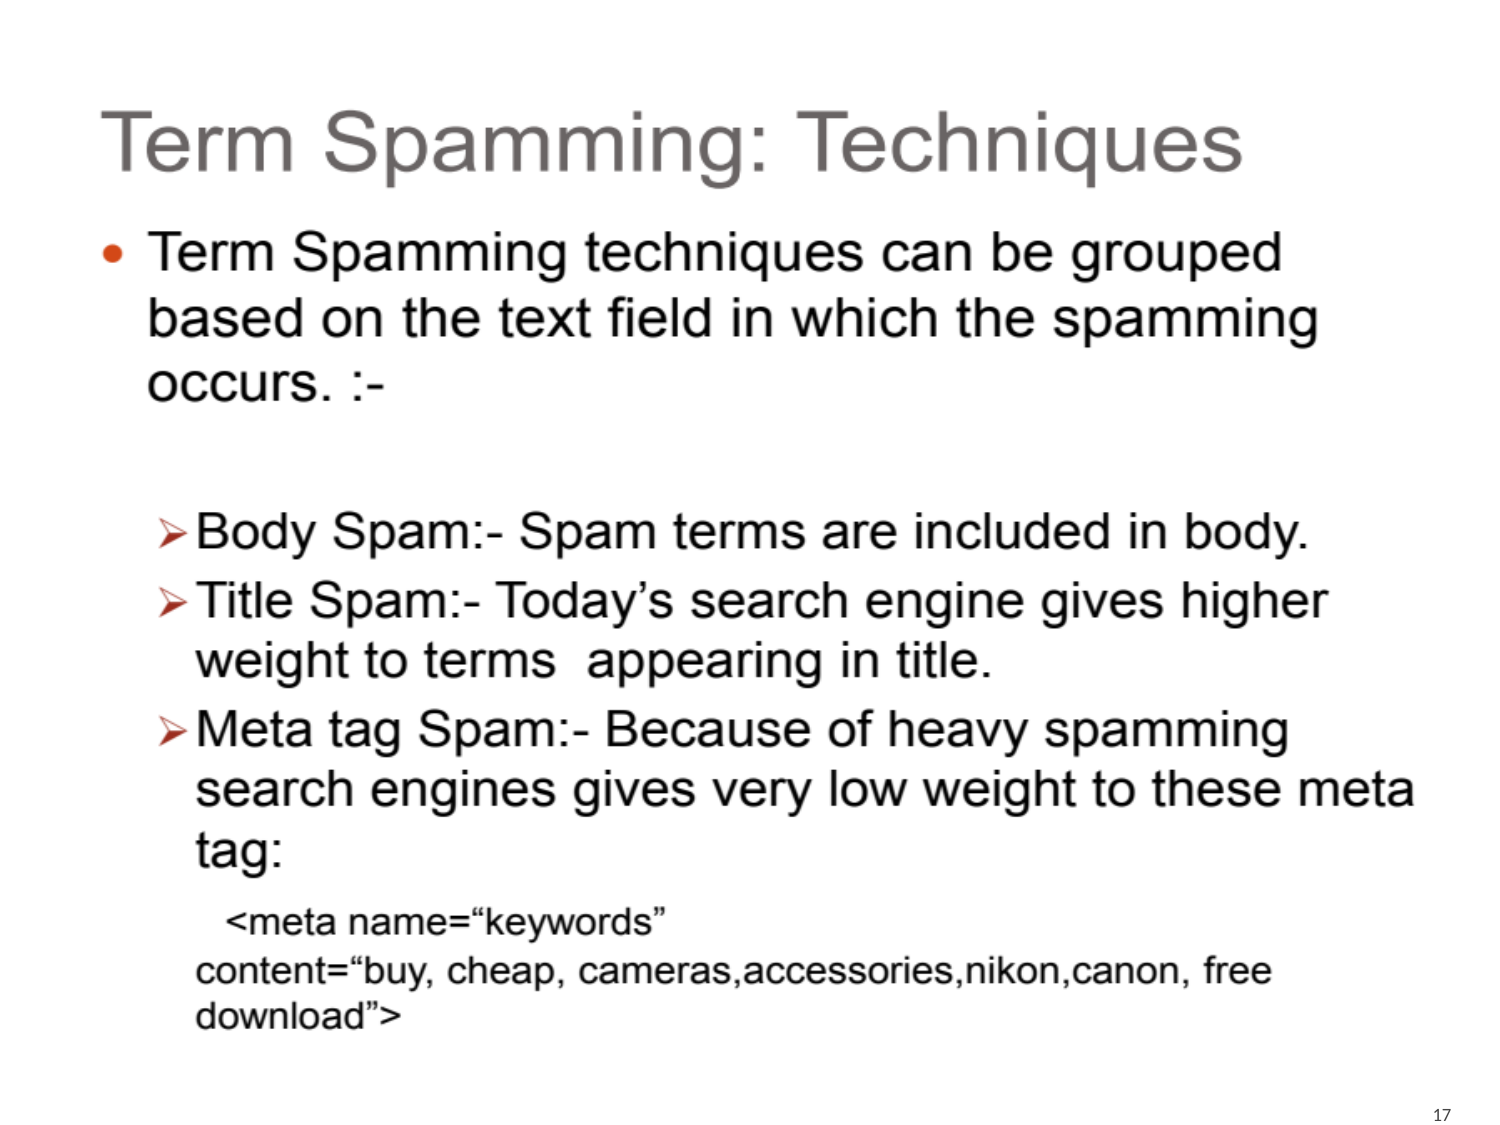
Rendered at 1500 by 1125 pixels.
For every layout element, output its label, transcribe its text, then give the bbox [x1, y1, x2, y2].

picture [37, 62, 1438, 1061]
slide_number 17 [1345, 1080, 1467, 1125]
